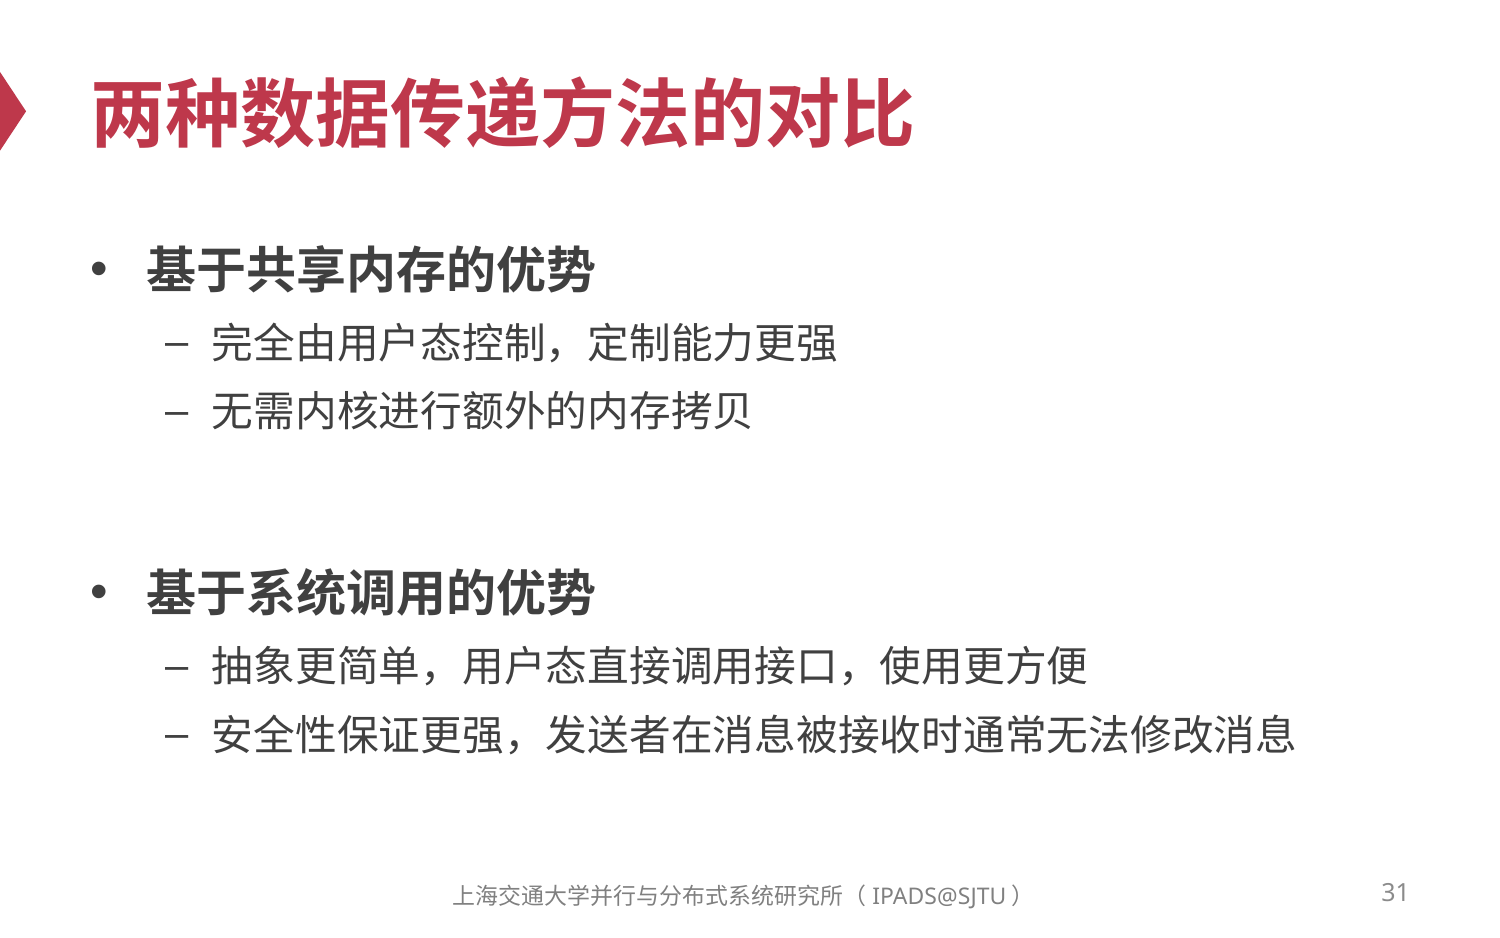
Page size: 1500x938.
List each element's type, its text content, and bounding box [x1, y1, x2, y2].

title 两种数据传递方法的对比 [75, 37, 1425, 186]
slide_number 31 [1074, 868, 1425, 919]
footer 上海交通大学并行与分布式系统研究所（IPADS@SJTU） [418, 870, 1069, 921]
list 基于共享内存的优势 完全由用户态控制，定制能力更强 无需内核进行额外的内存拷贝 基于系统调用的优势 抽象更简单，用户态直接调用接口，使用更方便 安全性保证更强，发送者在消息被接收时通常无法修改消息 [75, 218, 1425, 838]
